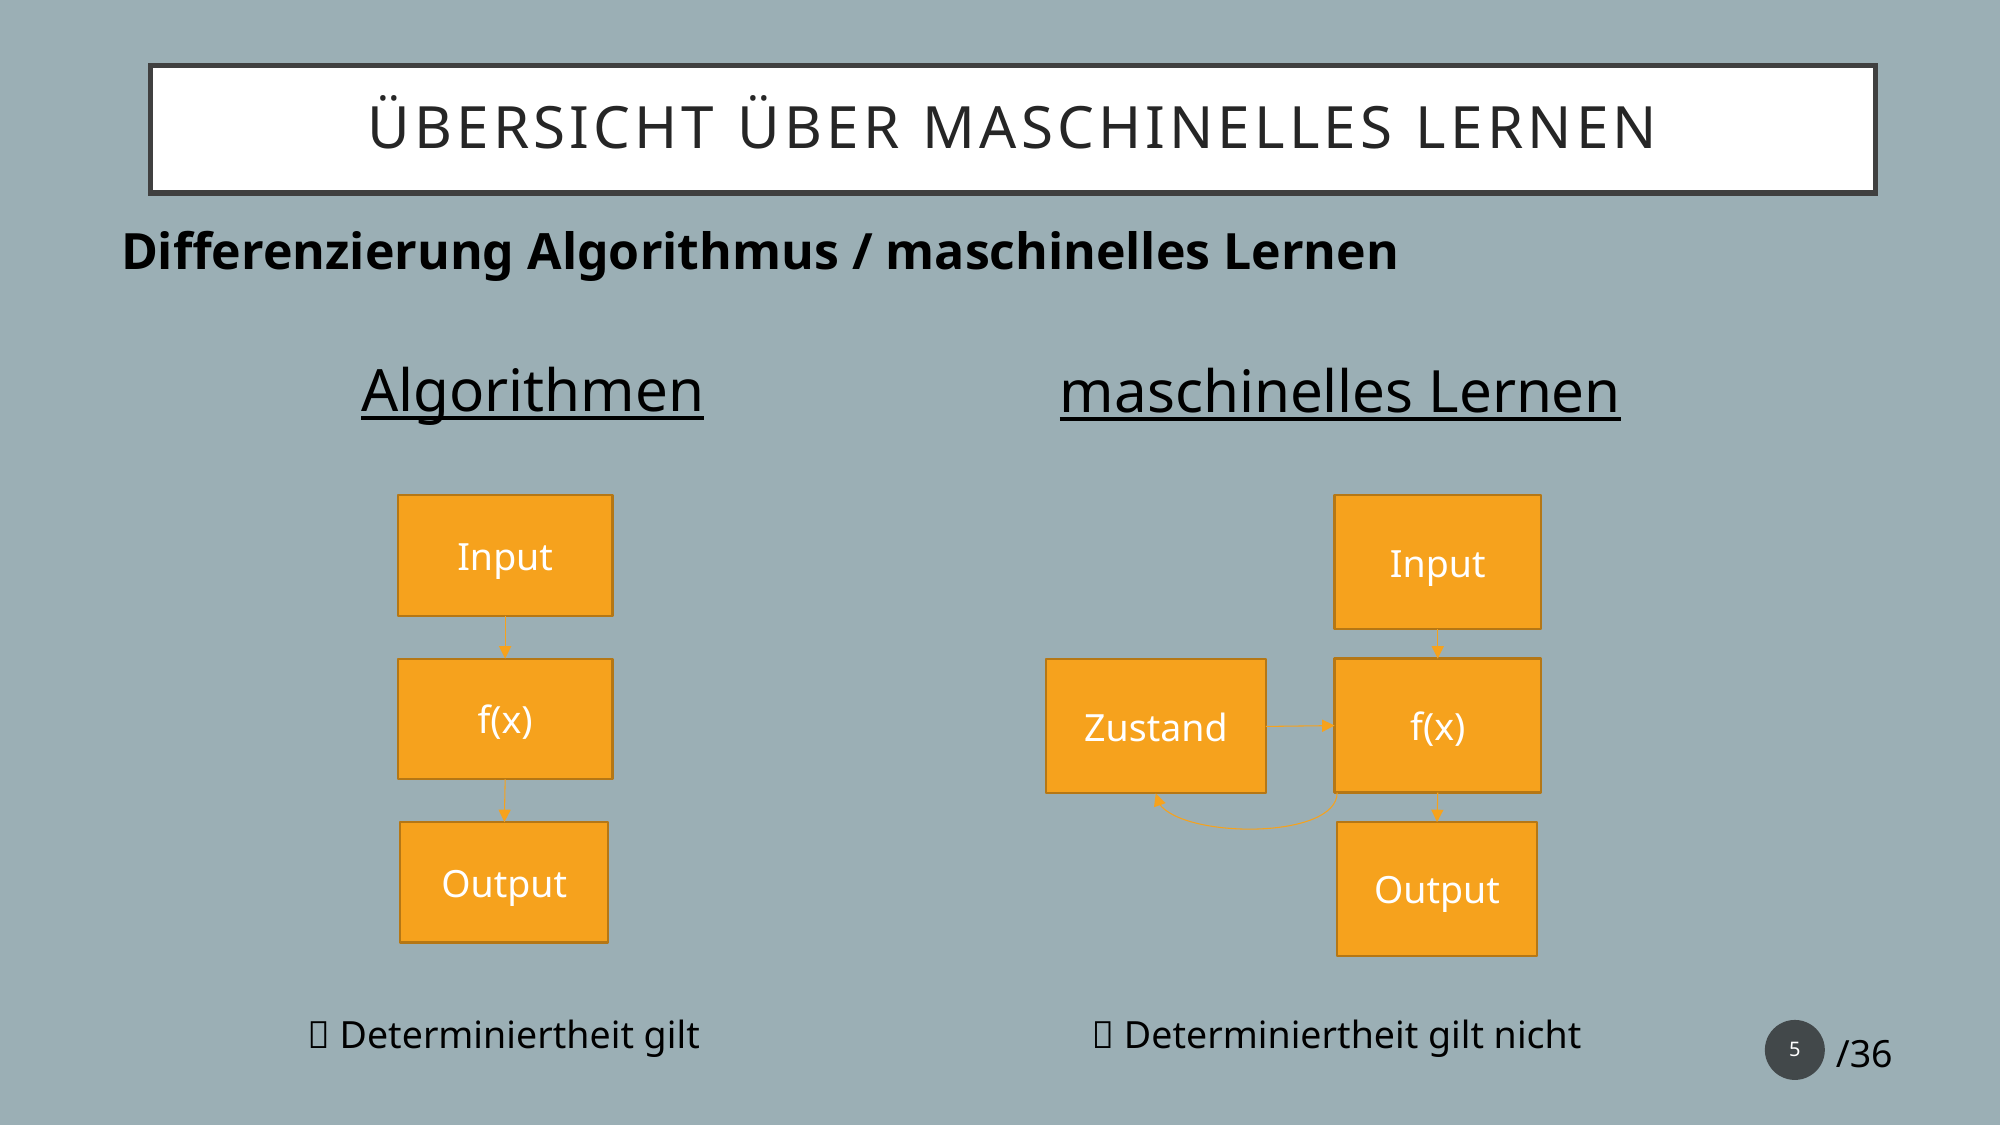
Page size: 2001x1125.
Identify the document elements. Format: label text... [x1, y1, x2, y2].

text_box Output [1336, 821, 1538, 957]
text_box Zustand [1045, 658, 1267, 794]
text_box  Determiniertheit gilt nicht [1076, 1004, 1681, 1064]
text_box f(x) [397, 658, 614, 780]
text_box Input [397, 494, 614, 617]
text_box Algorithmen [346, 345, 1041, 520]
text_box Input [1333, 494, 1542, 630]
slide_number 5 [1764, 1019, 1825, 1080]
title Übersicht über Maschinelles Lernen [148, 63, 1878, 196]
text_box maschinelles Lernen [1045, 346, 1740, 747]
text_box f(x) [1333, 657, 1542, 794]
text_box  Determiniertheit gilt [292, 1003, 715, 1063]
text_box Output [399, 821, 609, 944]
text_box Differenzierung Algorithmus / maschinelles Lernen [106, 211, 1414, 287]
